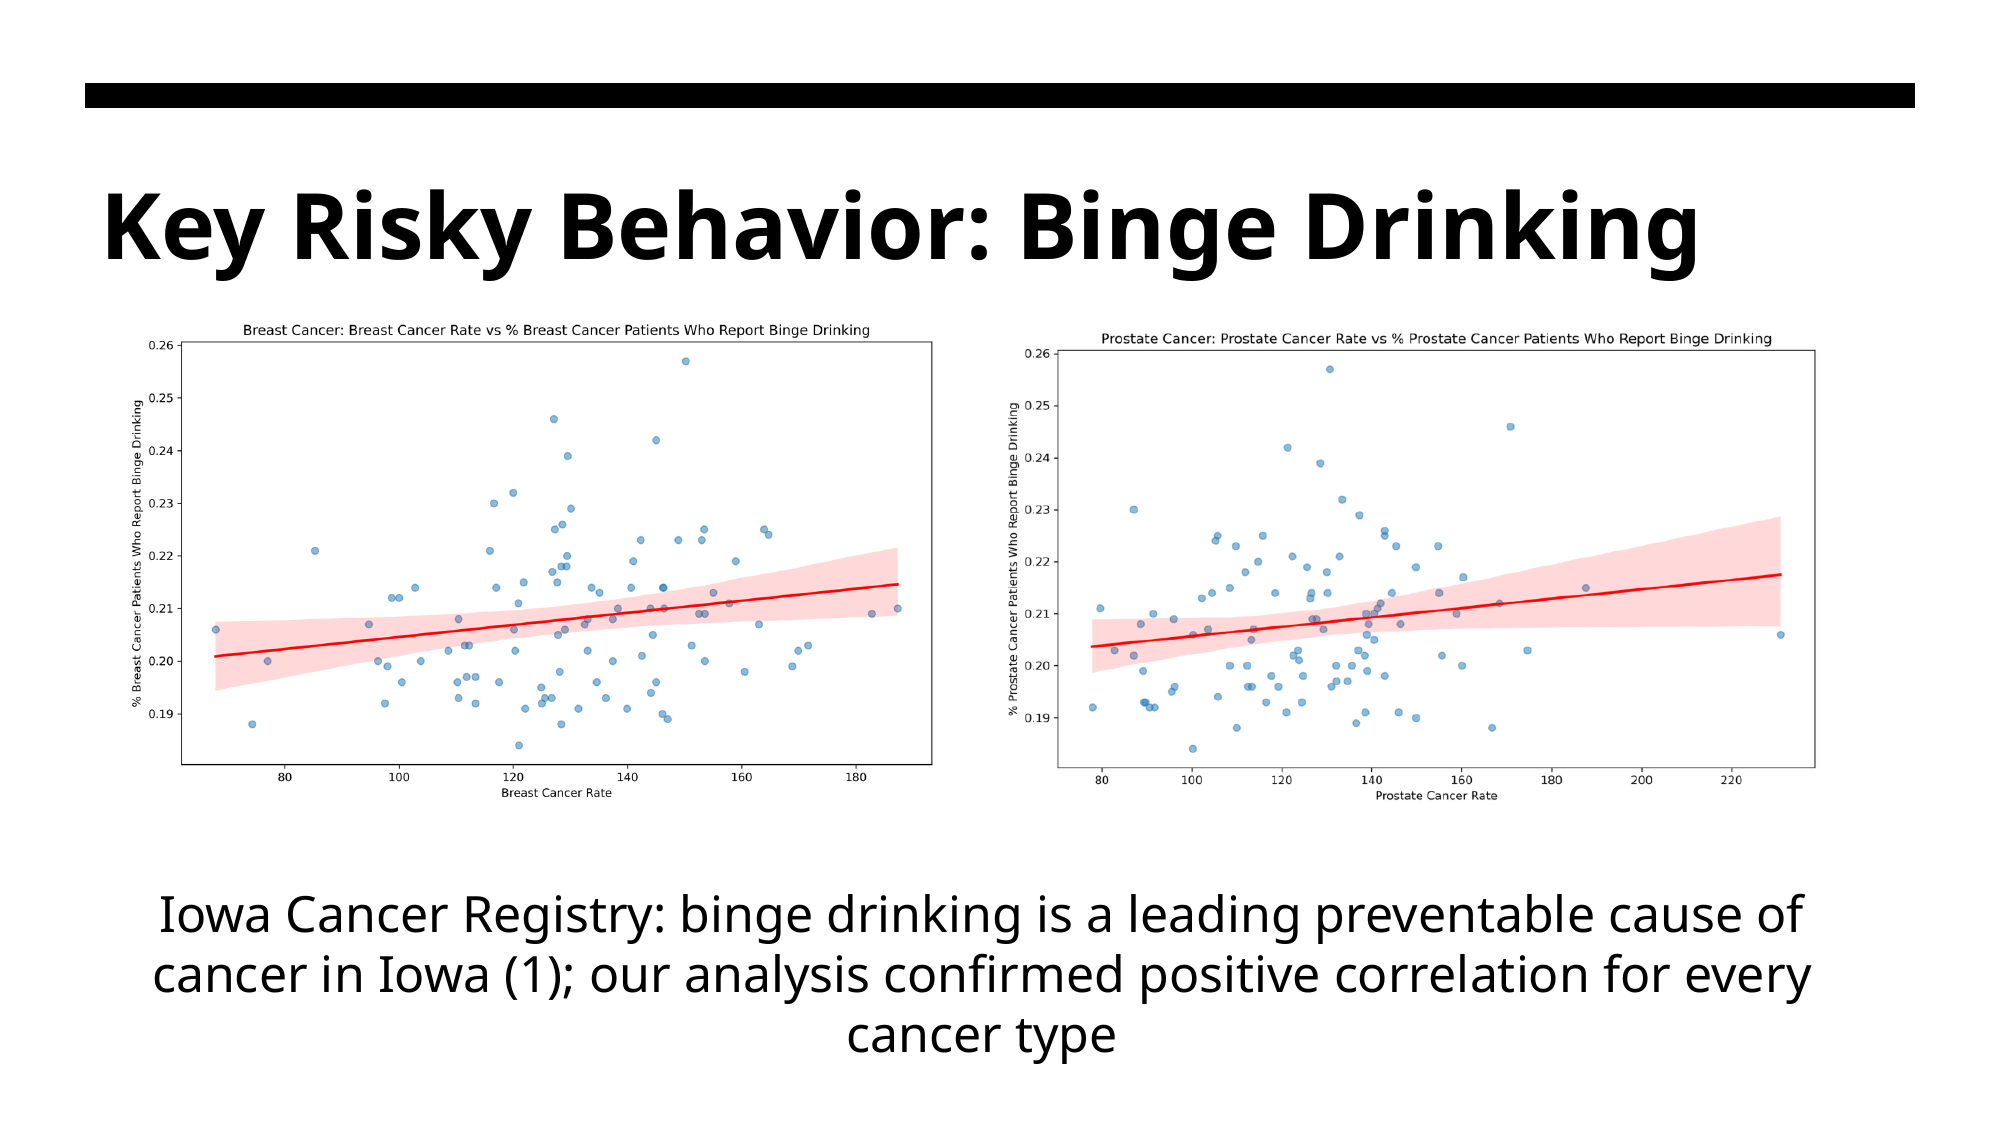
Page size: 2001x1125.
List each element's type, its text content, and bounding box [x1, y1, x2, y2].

text_box Iowa Cancer Registry: binge drinking is a leading preventable cause of cancer in Iowa (1); our analysis confirmed positive correlation for every cancer type [119, 875, 1846, 1071]
title Key Risky Behavior: Binge Drinking [85, 160, 1916, 401]
picture [118, 312, 945, 814]
picture [1000, 311, 1830, 813]
